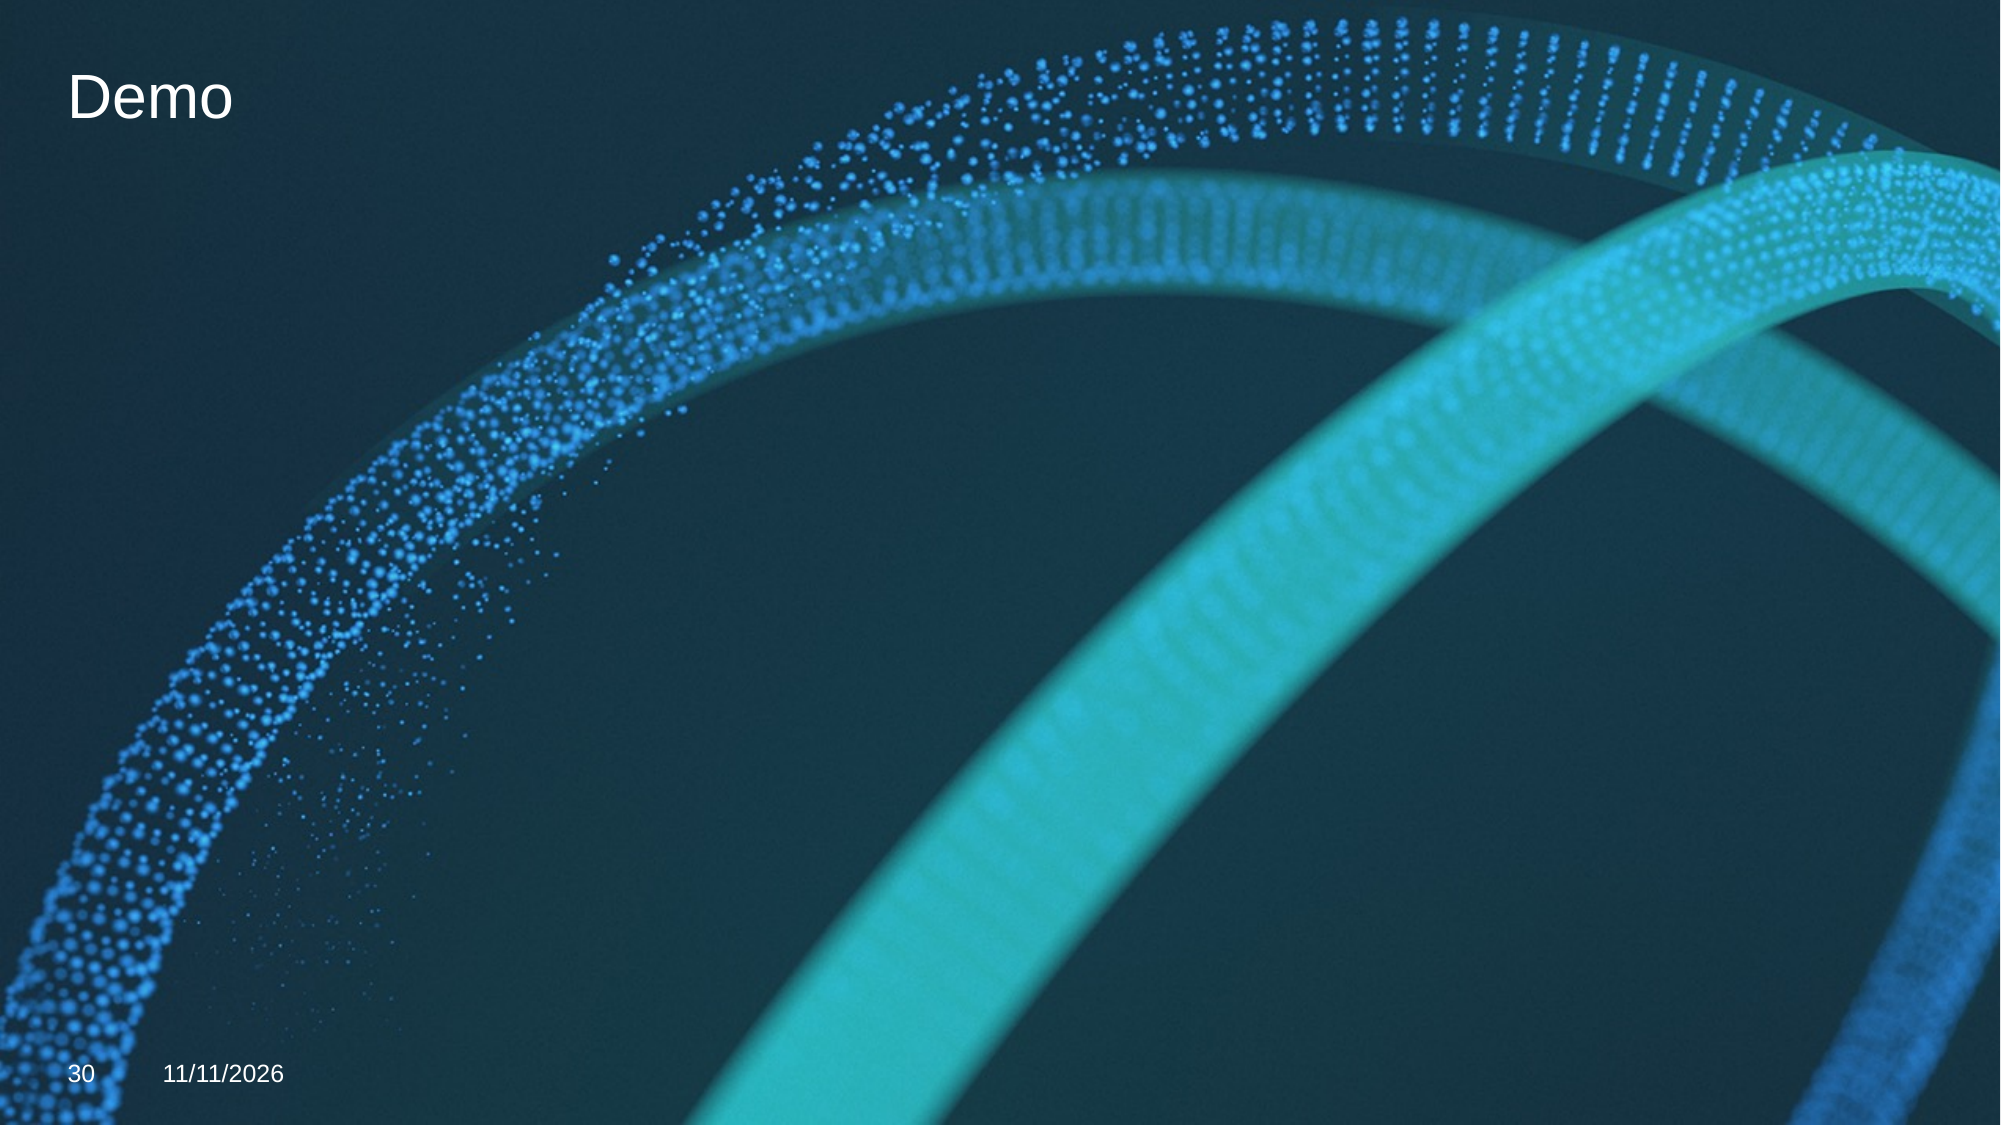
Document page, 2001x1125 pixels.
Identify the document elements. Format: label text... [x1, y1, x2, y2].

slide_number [147, 1042, 598, 1103]
list Demo [52, 56, 713, 143]
picture [0, 0, 2001, 1125]
slide_number 30 [52, 1042, 147, 1103]
